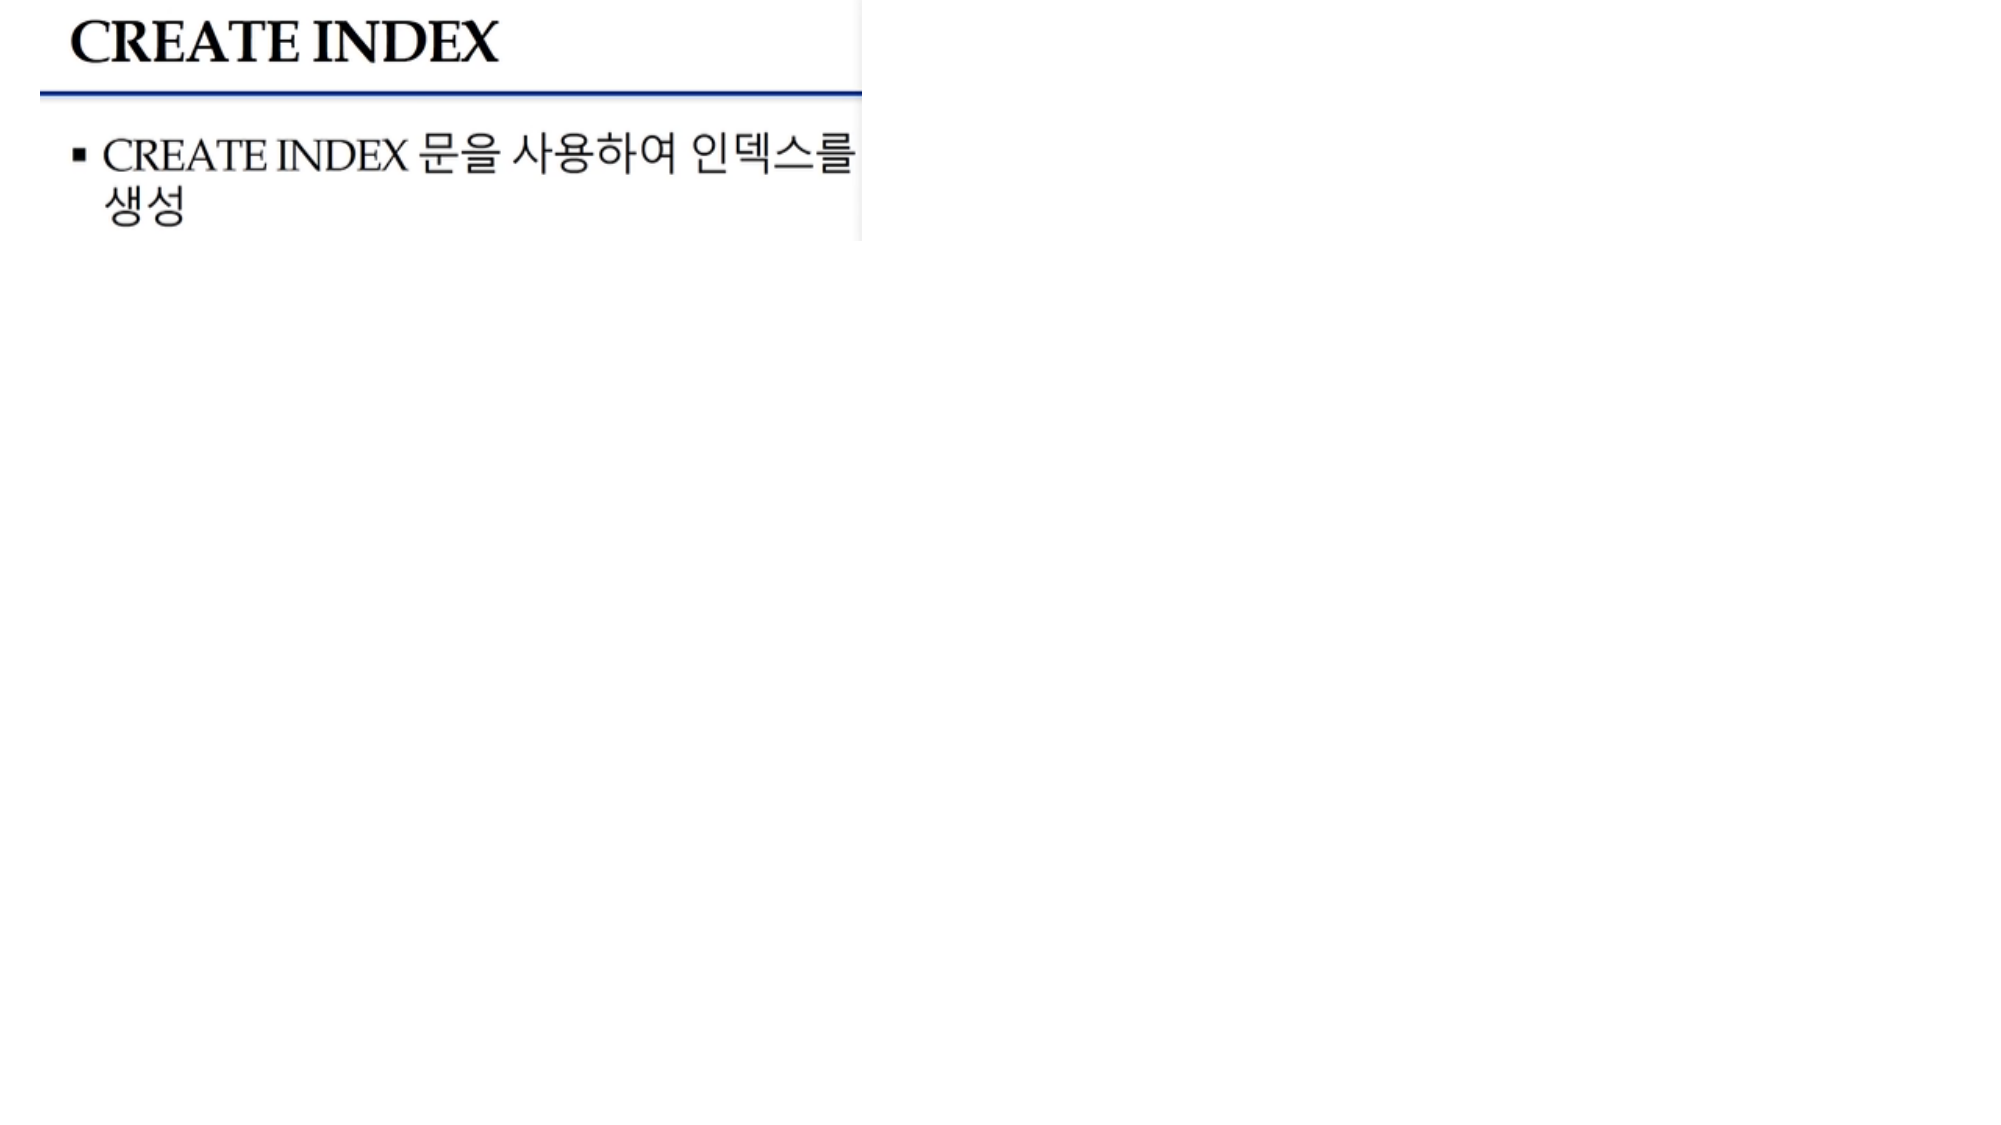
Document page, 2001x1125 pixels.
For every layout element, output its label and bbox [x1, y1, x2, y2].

picture [40, 0, 862, 241]
